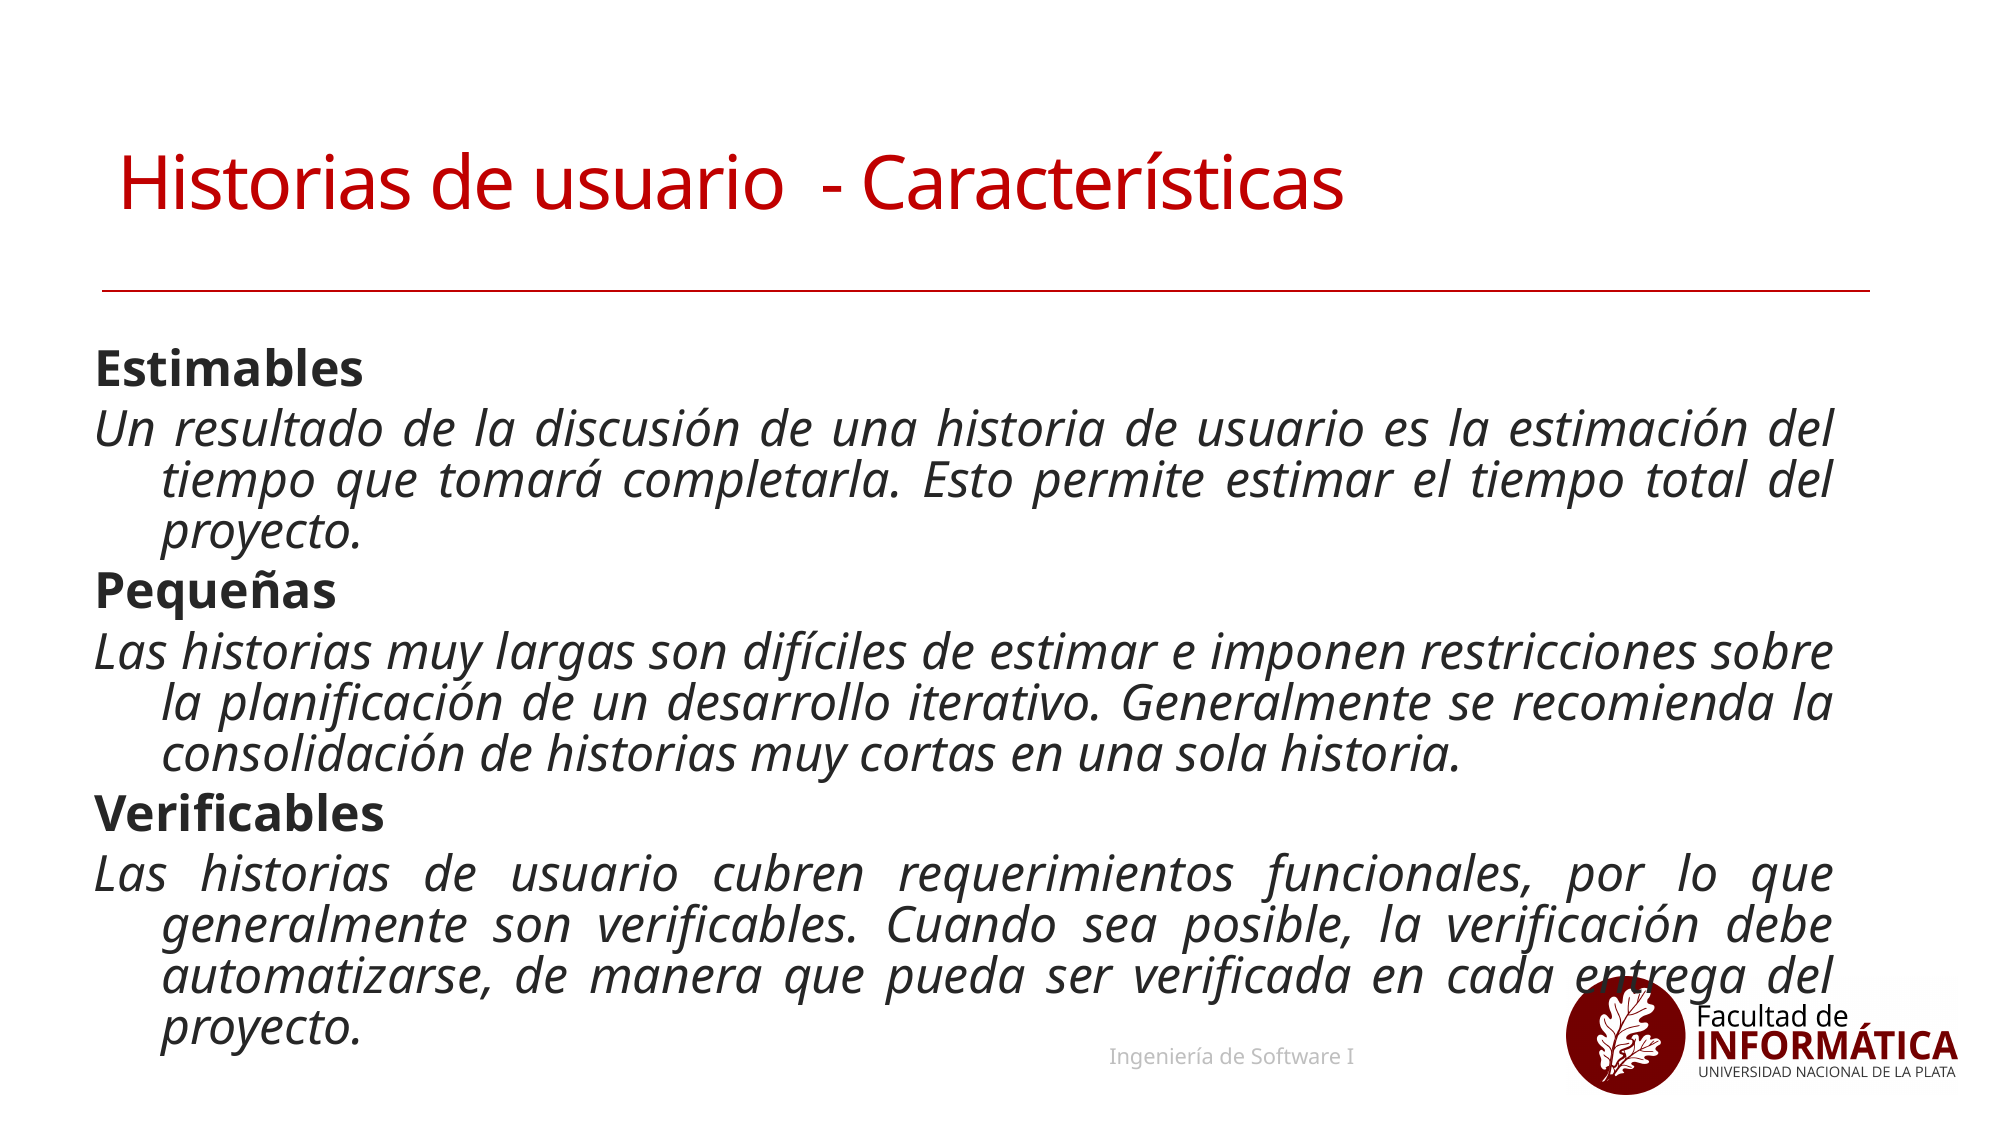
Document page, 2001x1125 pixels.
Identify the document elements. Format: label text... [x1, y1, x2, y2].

title Historias de usuario - Características [102, 82, 1875, 291]
list Estimables Un resultado de la discusión de una historia de usuario es la estimación del tiempo que tomará completarla. Esto permite estimar el tiempo total del proyecto. Pequeñas Las historias muy largas son difíciles de estimar e imponen restricciones sobre la planificación de un desarrollo iterativo. Generalmente se recomienda la consolidación de historias muy cortas en una sola historia. Verificables Las historias de usuario cubren requerimientos funcionales, por lo que generalmente son verificables. Cuando sea posible, la verificación debe automatizarse, de manera que pueda ser verificada en cada entrega del proyecto. [78, 338, 1851, 976]
footer Ingeniería de Software I [1094, 1034, 1867, 1095]
picture [1566, 976, 1958, 1095]
slide_number 69 [1520, 456, 2000, 686]
